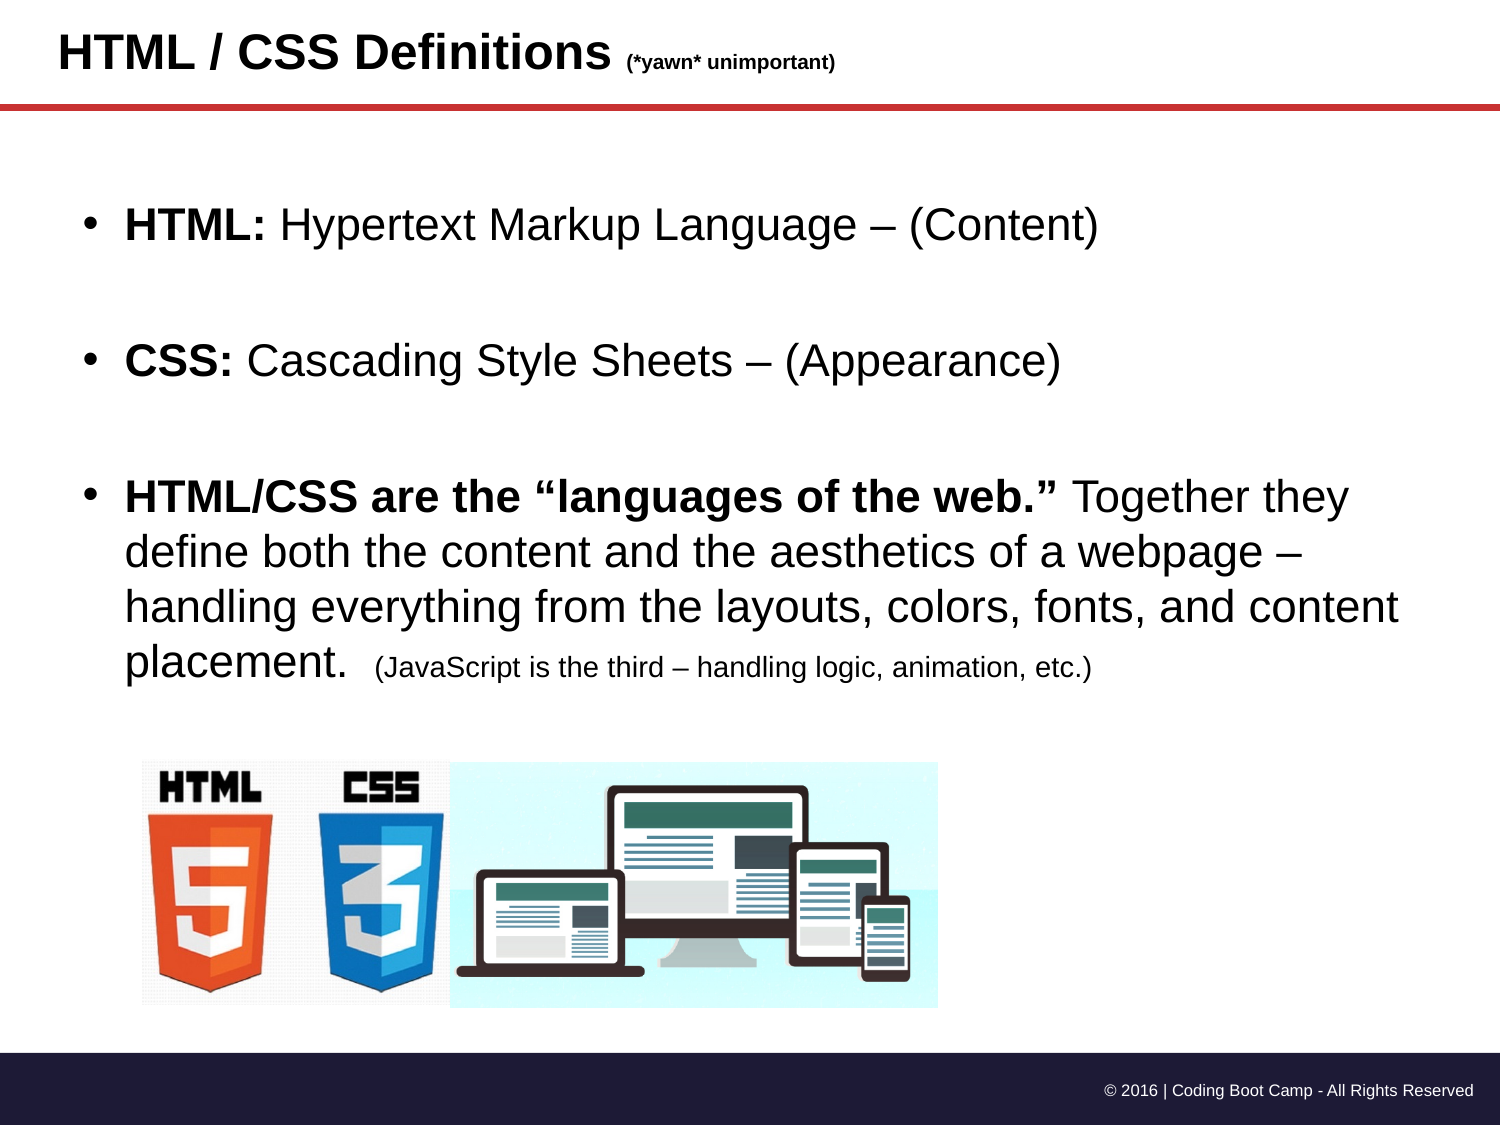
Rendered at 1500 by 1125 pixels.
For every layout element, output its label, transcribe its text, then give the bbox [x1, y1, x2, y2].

text_box HTML: Hypertext Markup Language – (Content) CSS: Cascading Style Sheets – (Appearance) HTML/CSS are the “languages of the web.” Together they define both the content and the aesthetics of a webpage – handling everything from the layouts, colors, fonts, and content placement. (JavaScript is the third – handling logic, animation, etc.) [74, 187, 1413, 952]
title HTML / CSS Definitions (*yawn* unimportant) [50, 0, 948, 108]
picture [142, 759, 938, 1008]
